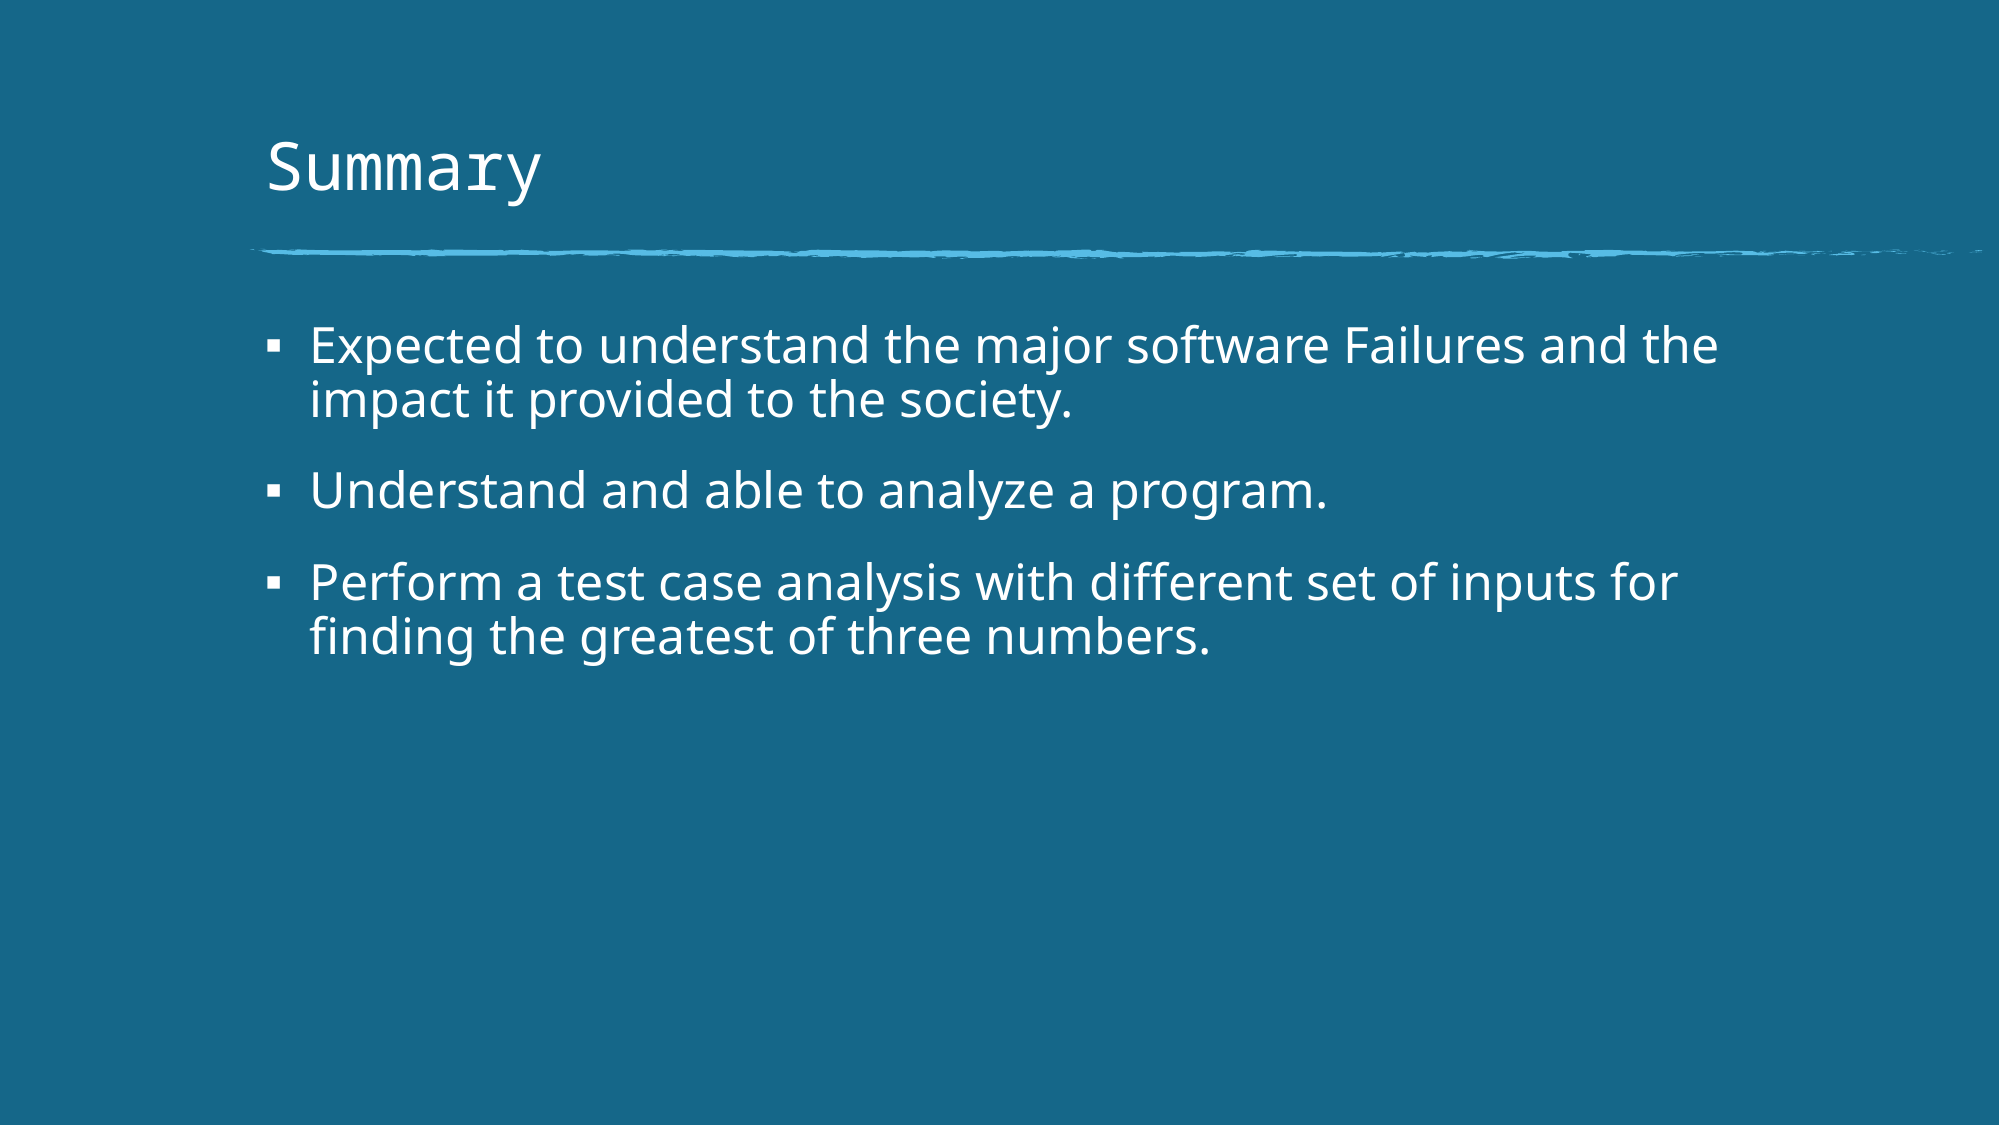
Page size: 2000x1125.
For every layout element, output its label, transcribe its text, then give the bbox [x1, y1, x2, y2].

title Summary [249, 45, 1750, 213]
list Expected to understand the major software Failures and the impact it provided to the society. Understand and able to analyze a program. Perform a test case analysis with different set of inputs for finding the greatest of three numbers. [249, 312, 1750, 1013]
